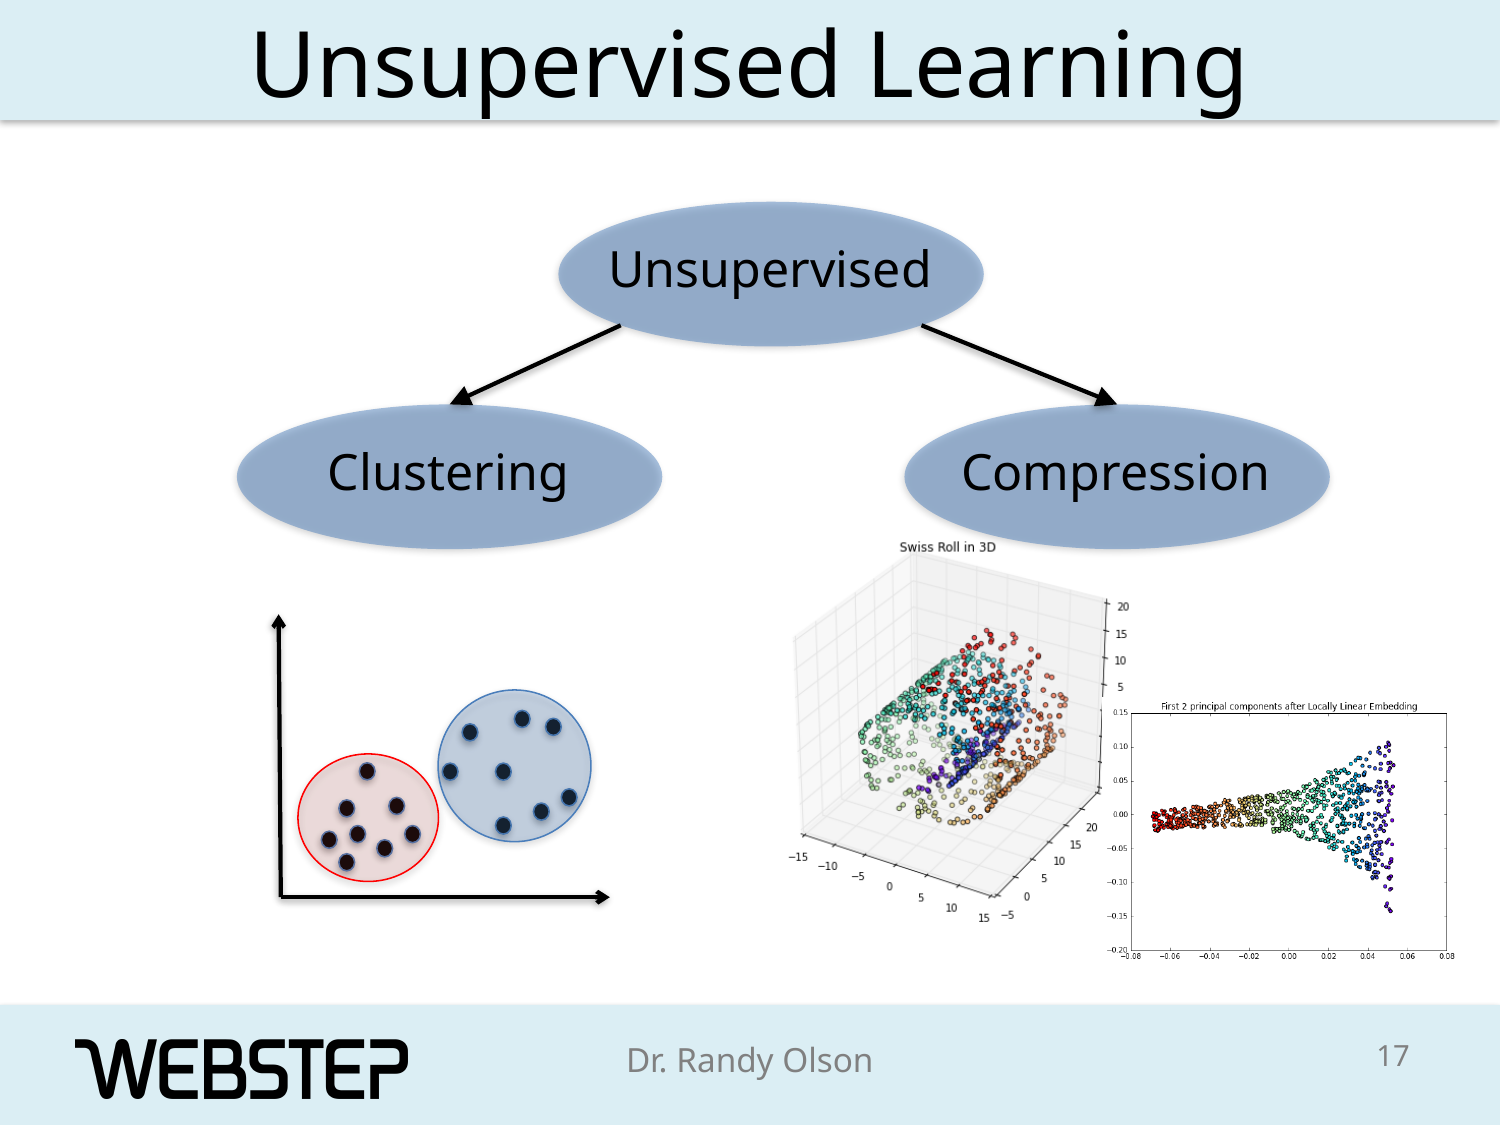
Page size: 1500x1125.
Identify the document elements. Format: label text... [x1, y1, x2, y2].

text_box [948, 403, 1287, 432]
picture [75, 1039, 408, 1099]
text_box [921, 325, 1118, 405]
title Unsupervised Learning [75, 0, 1425, 155]
text_box [297, 753, 440, 883]
text_box [600, 200, 942, 230]
text_box [903, 459, 910, 495]
text_box [280, 403, 619, 432]
text_box Compression [910, 432, 1322, 508]
text_box Clustering [243, 432, 654, 508]
text_box [577, 305, 965, 348]
text_box [236, 458, 243, 496]
text_box [1322, 456, 1331, 498]
text_box [923, 508, 1311, 549]
text_box [256, 508, 643, 550]
slide_number 17 [1310, 1026, 1425, 1088]
text_box [437, 689, 592, 843]
text_box Unsupervised [564, 230, 975, 305]
picture [741, 518, 1460, 966]
text_box [557, 256, 564, 292]
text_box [278, 614, 282, 898]
text_box [975, 252, 985, 296]
text_box [654, 455, 664, 498]
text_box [449, 325, 621, 405]
